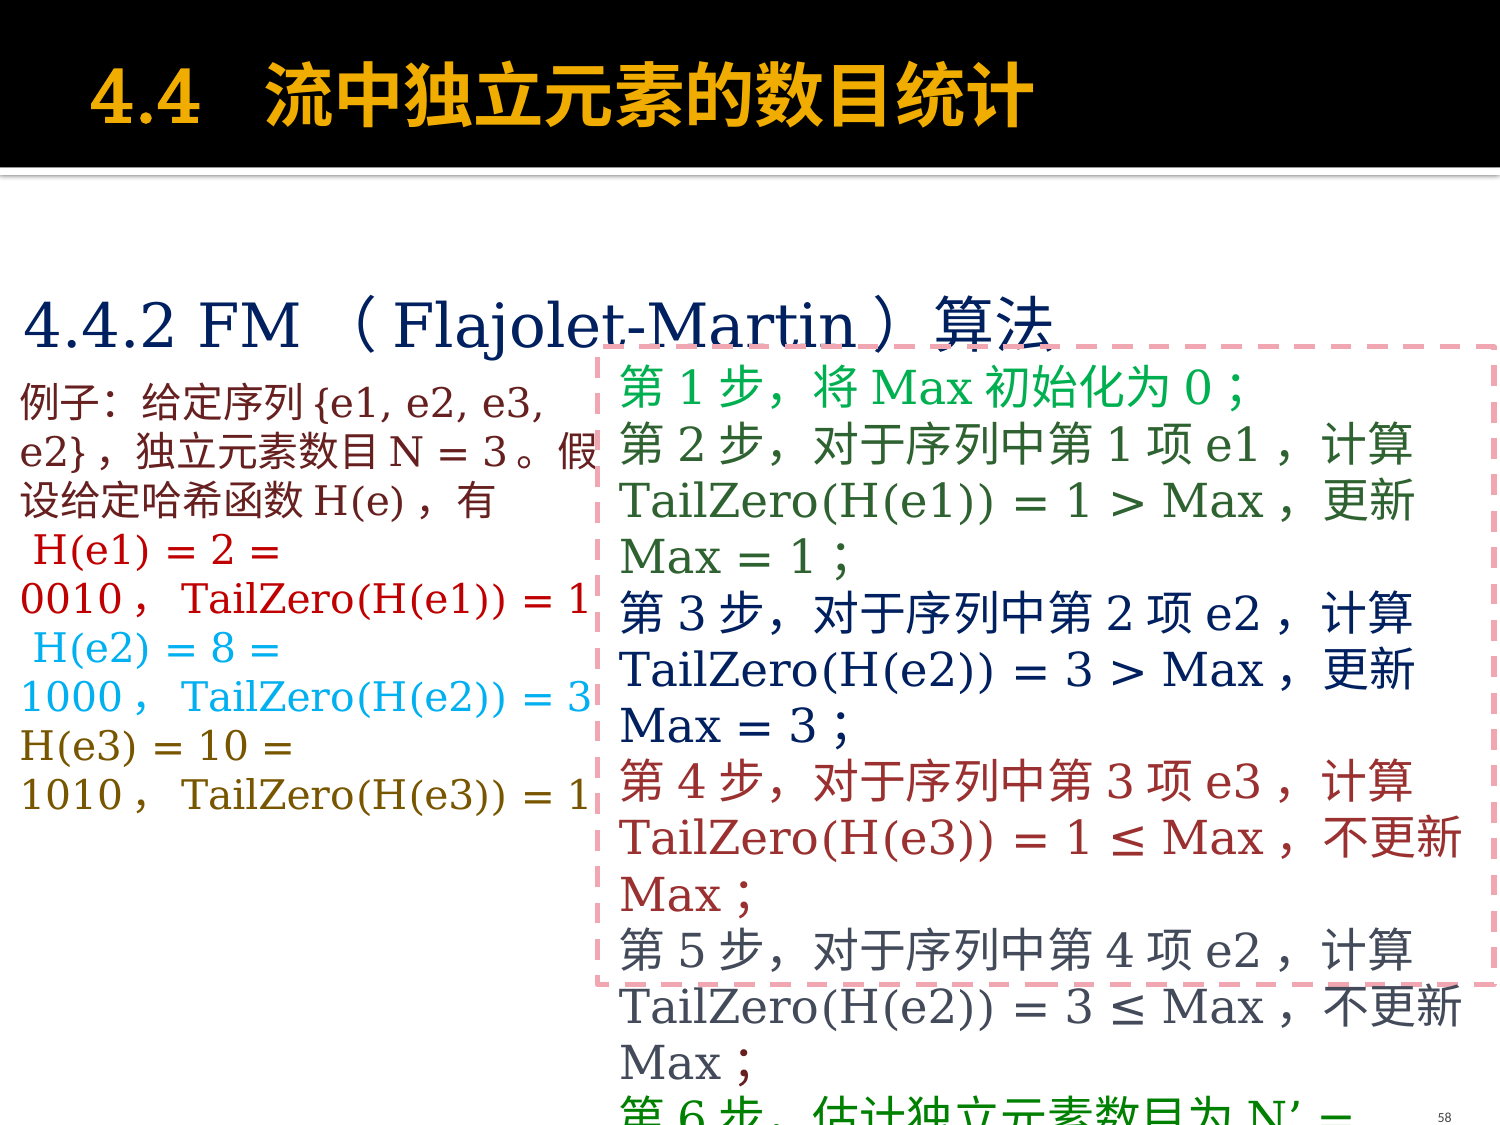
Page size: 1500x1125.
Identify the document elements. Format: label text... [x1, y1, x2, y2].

title 4.4 流中独立元素的数目统计 [75, 12, 1425, 175]
slide_number 58 [1345, 1080, 1467, 1125]
text_box 例子：给定序列{e1, e2, e3, e2}，独立元素数目N = 3。假设给定哈希函数H(e)，有 H(e1) = 2 = 0010，TailZero(H(e1)) = 1 H(e2) = 8 = 1000，TailZero(H(e2)) = 3 H(e3) = 10 = 1010，TailZero(H(e3)) = 1 [0, 365, 597, 951]
list 4.4.2 FM（Flajolet-Martin）算法 [0, 271, 1464, 365]
text_box 第1步，将Max初始化为0； 第2步，对于序列中第1项e1，计算TailZero(H(e1)) = 1 > Max，更新Max = 1； 第3步，对于序列中第2项e2，计算TailZero(H(e2)) = 3 > Max，更新Max = 3； 第4步，对于序列中第3项e3，计算TailZero(H(e3)) = 1 ≤ Max，不更新Max； 第5步，对于序列中第4项e2，计算TailZero(H(e2)) = 3 ≤ Max，不更新Max； 第6步，估计独立元素数目为N’ = 2^Max = 2^3 = 8。 [597, 346, 1494, 985]
